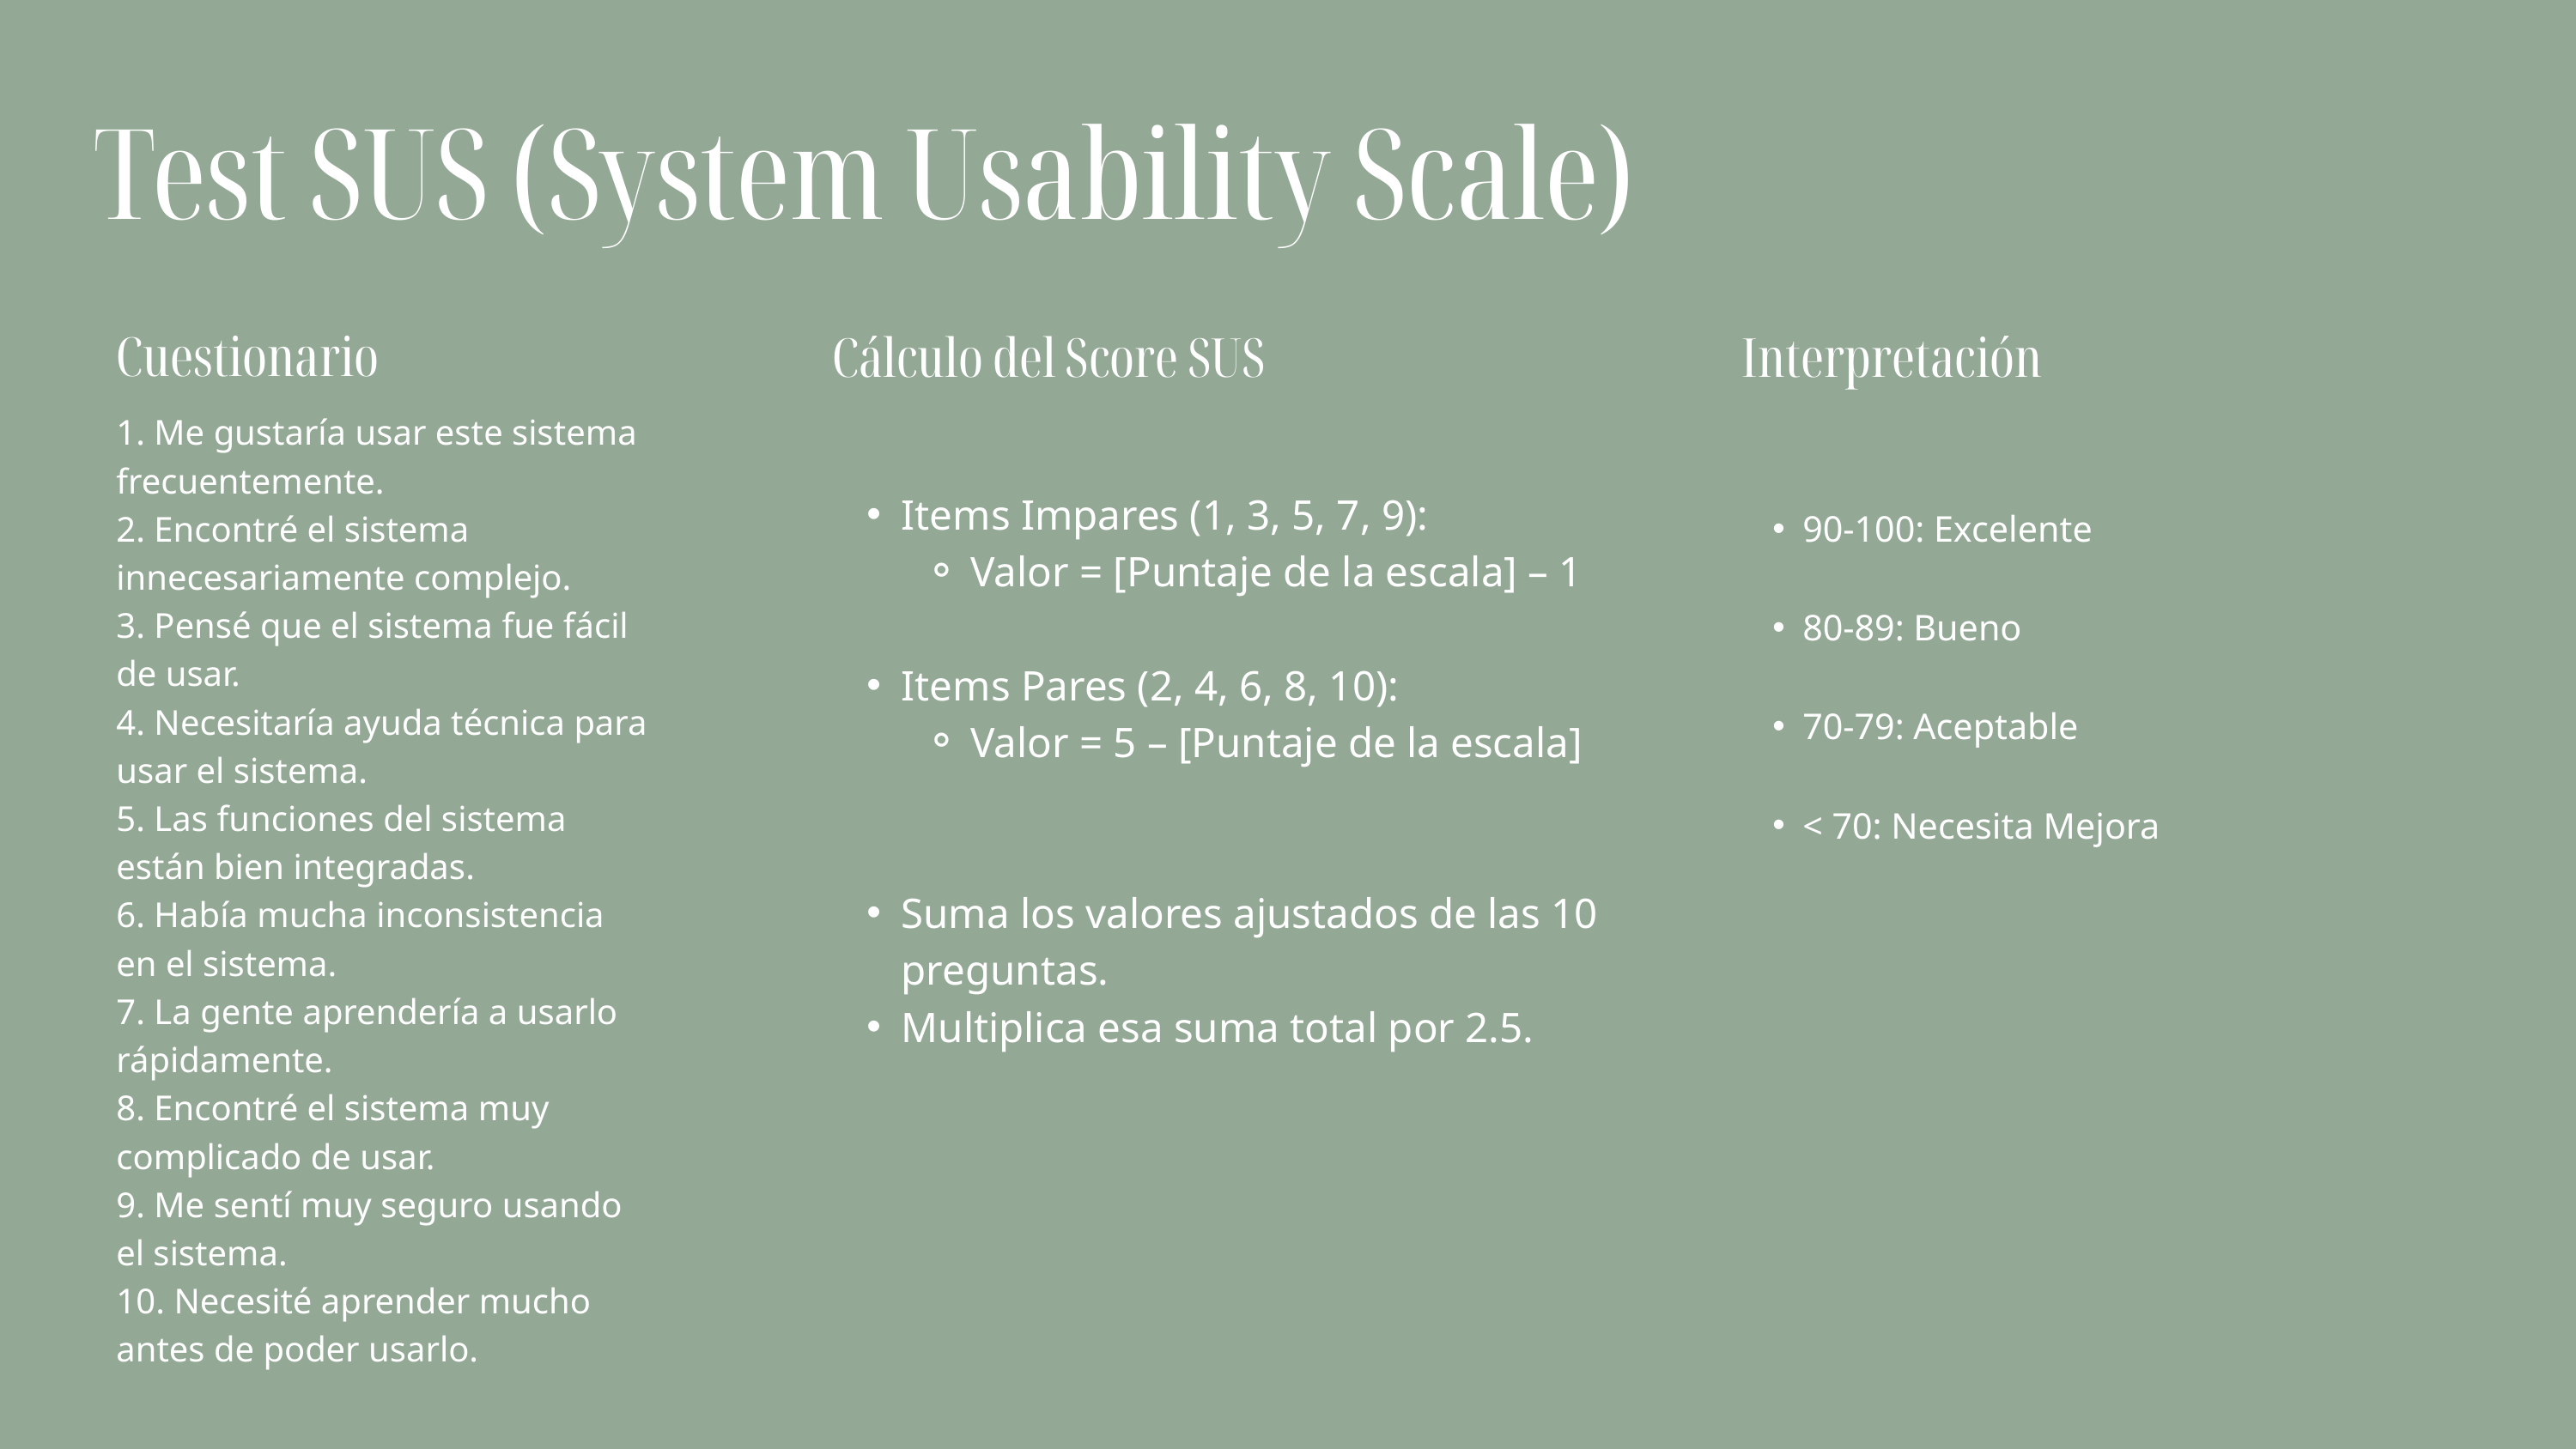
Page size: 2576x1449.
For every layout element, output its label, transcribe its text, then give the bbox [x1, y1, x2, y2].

text_box Cálculo del Score SUS [832, 312, 1687, 389]
text_box Cuestionario [116, 312, 441, 387]
text_box 1. Me gustaría usar este sistema frecuentemente. 2. Encontré el sistema innecesariamente complejo. 3. Pensé que el sistema fue fácil de usar. 4. Necesitaría ayuda técnica para usar el sistema. 5. Las funciones del sistema están bien integradas. 6. Había mucha inconsistencia en el sistema. 7. La gente aprendería a usarlo rápidamente. 8. Encontré el sistema muy complicado de usar. 9. Me sentí muy seguro usando el sistema. 10. Necesité aprender mucho antes de poder usarlo. [116, 403, 649, 1418]
text_box Items Impares (1, 3, 5, 7, 9): Valor = [Puntaje de la escala] – 1 Items Pares (2, 4, 6, 8, 10): Valor = 5 – [Puntaje de la escala] Suma los valores ajustados de las 10 preguntas. Multiplica esa suma total por 2.5. [832, 424, 1686, 1107]
text_box 90-100: Excelente 80-89: Bueno 70-79: Aceptable < 70: Necesita Mejora [1742, 500, 2432, 945]
text_box Interpretación [1742, 312, 2432, 389]
text_box Test SUS (System Usability Scale) [94, 94, 2323, 245]
